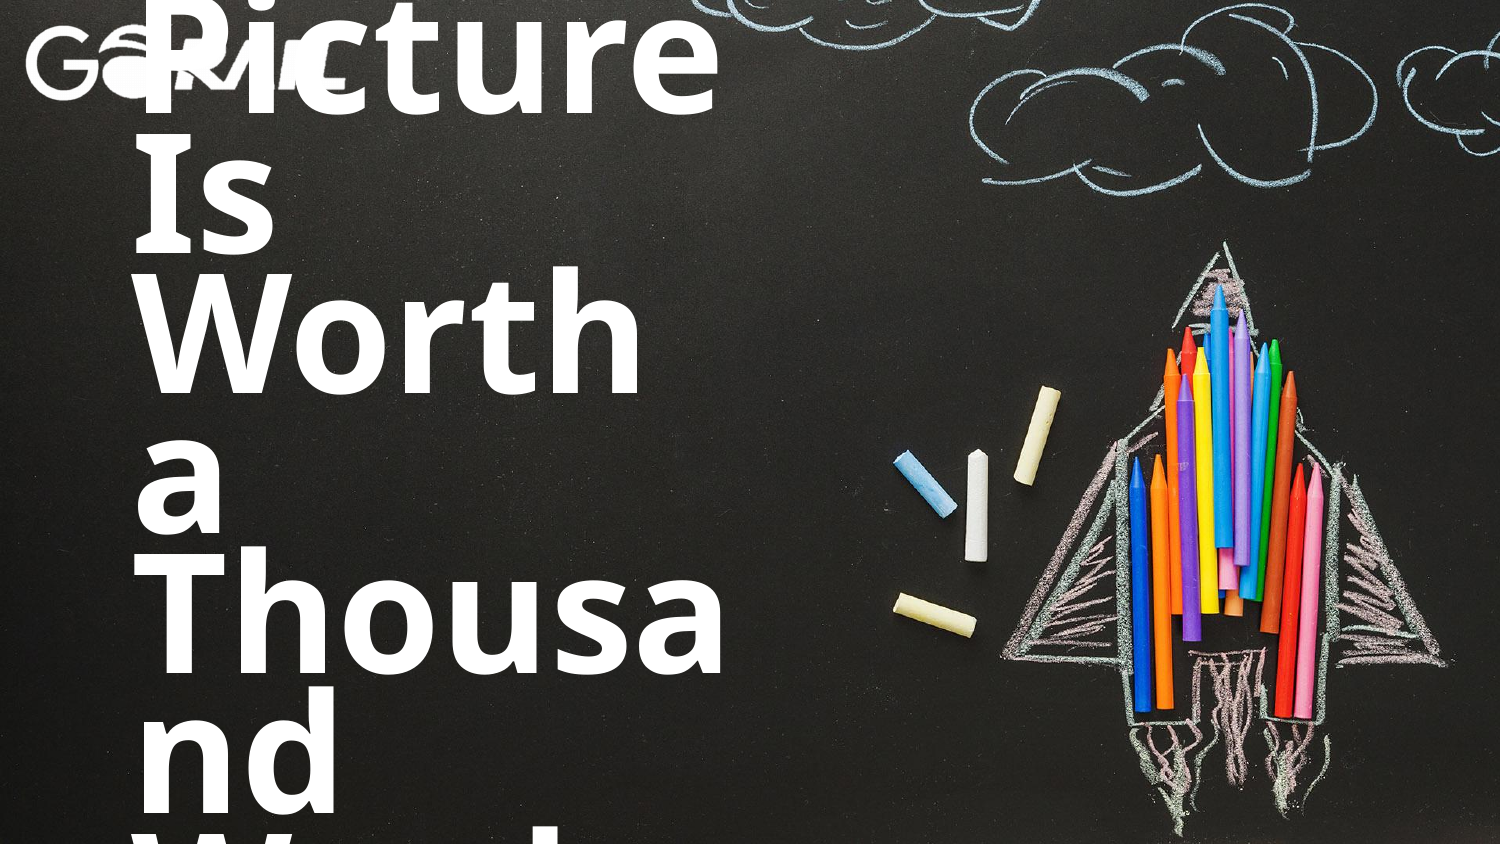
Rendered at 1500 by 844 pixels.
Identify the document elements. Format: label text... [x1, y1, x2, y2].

title A Picture Is Worth a Thousand Words [116, 88, 797, 755]
picture [0, 0, 1500, 844]
